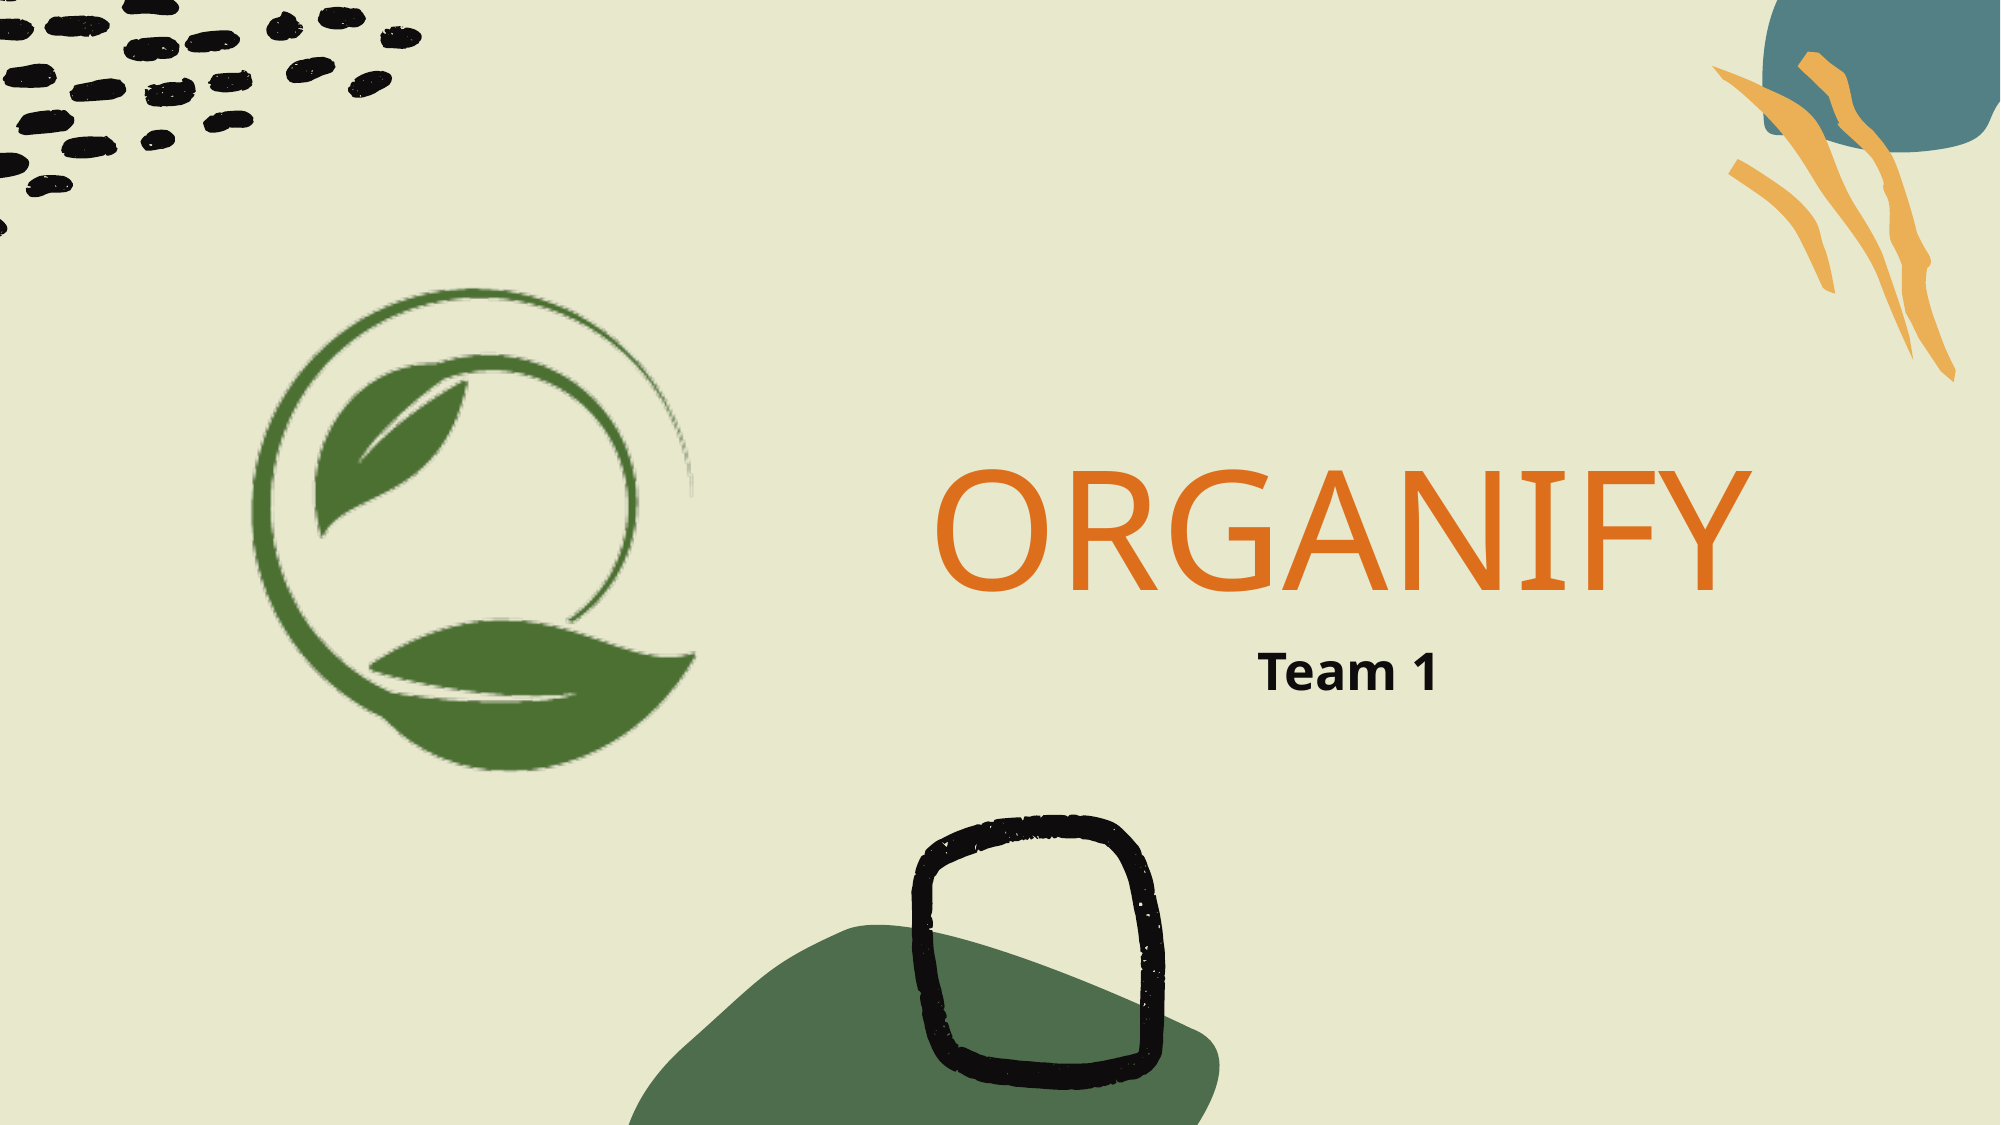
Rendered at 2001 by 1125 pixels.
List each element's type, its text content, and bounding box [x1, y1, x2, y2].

picture [228, 286, 722, 779]
title ORGANIFY [727, 403, 2000, 662]
text_box Team 1 [1242, 630, 1459, 708]
